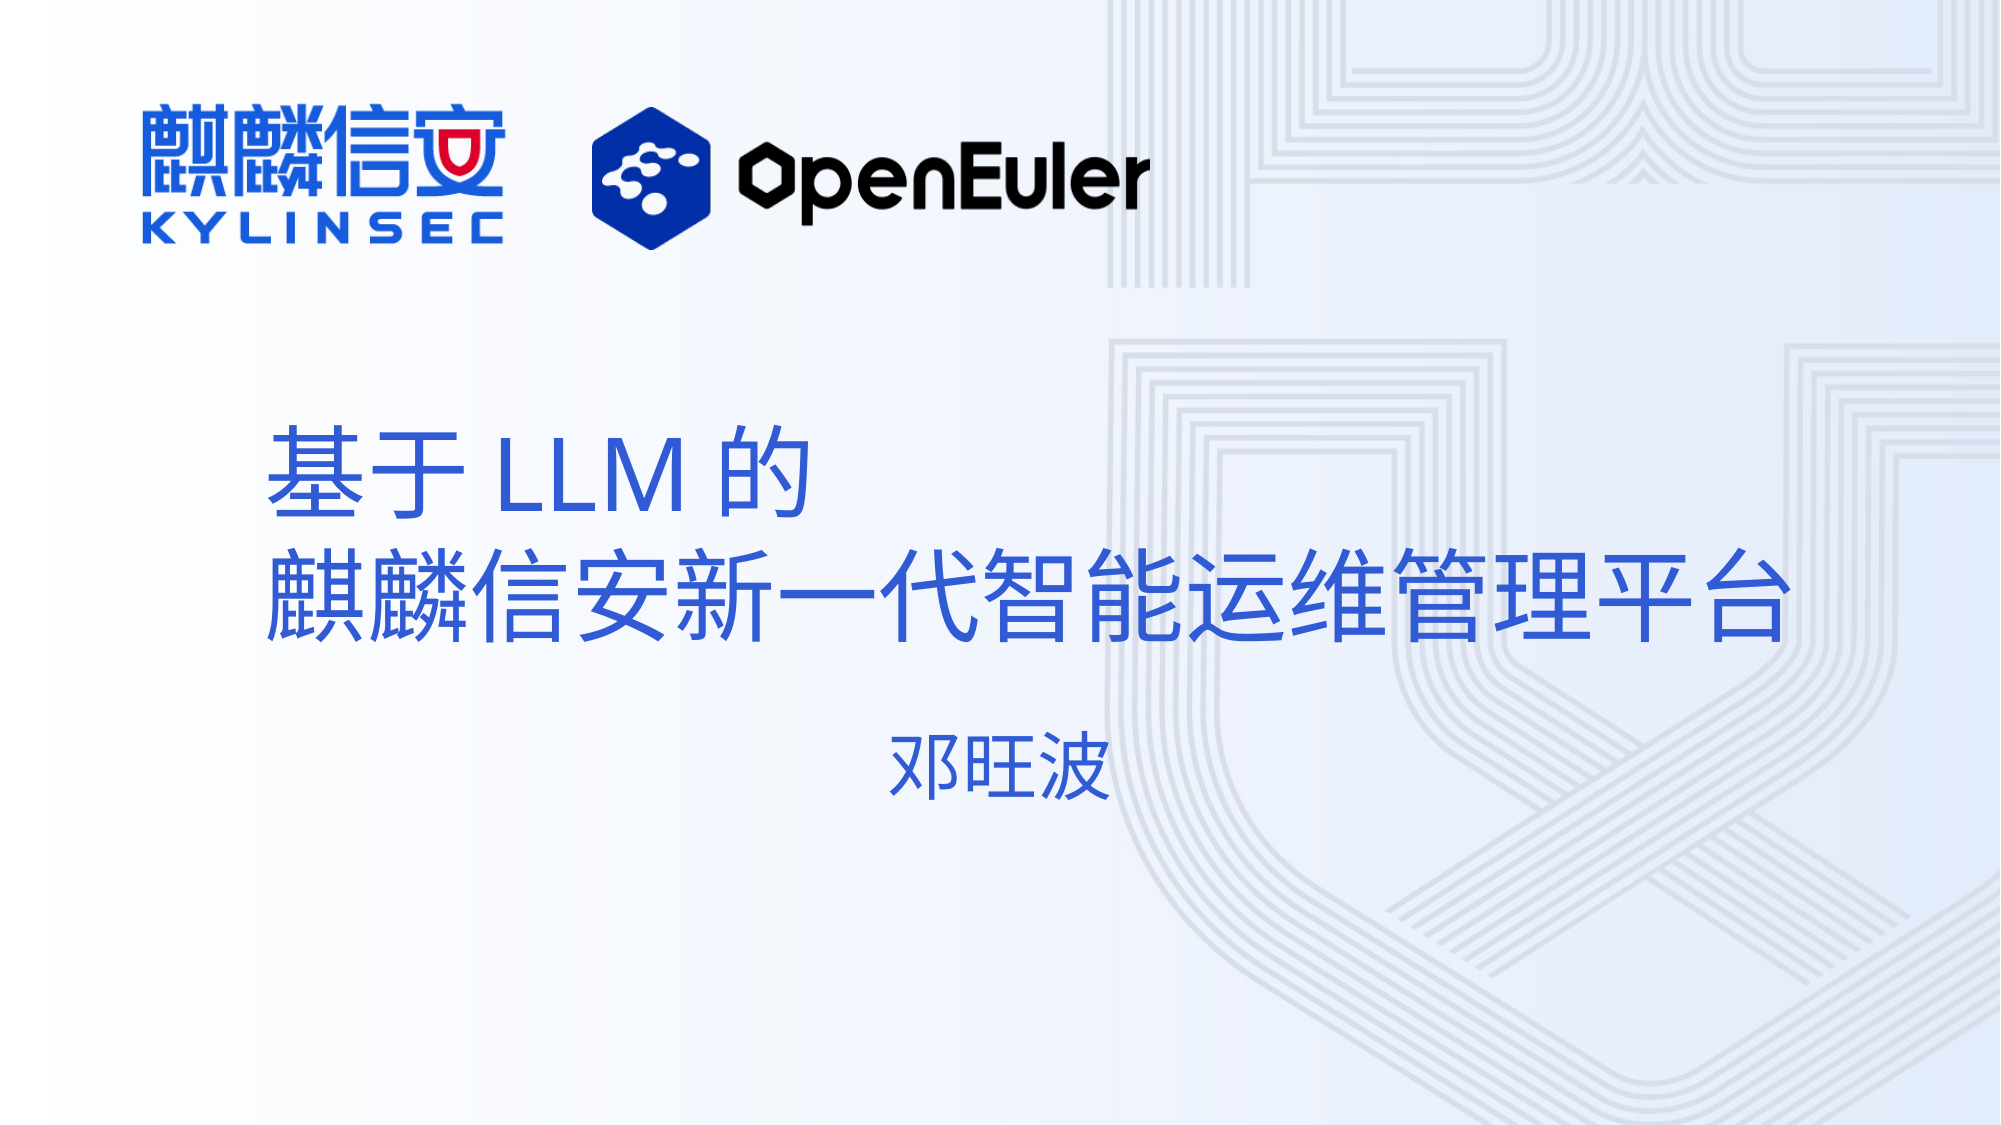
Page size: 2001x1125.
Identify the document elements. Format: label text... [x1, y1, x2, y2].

picture [0, 0, 2001, 1125]
list 邓旺波 [702, 722, 1298, 822]
title 基于LLM的 麒麟信安新一代智能运维管理平台 [249, 371, 1849, 663]
